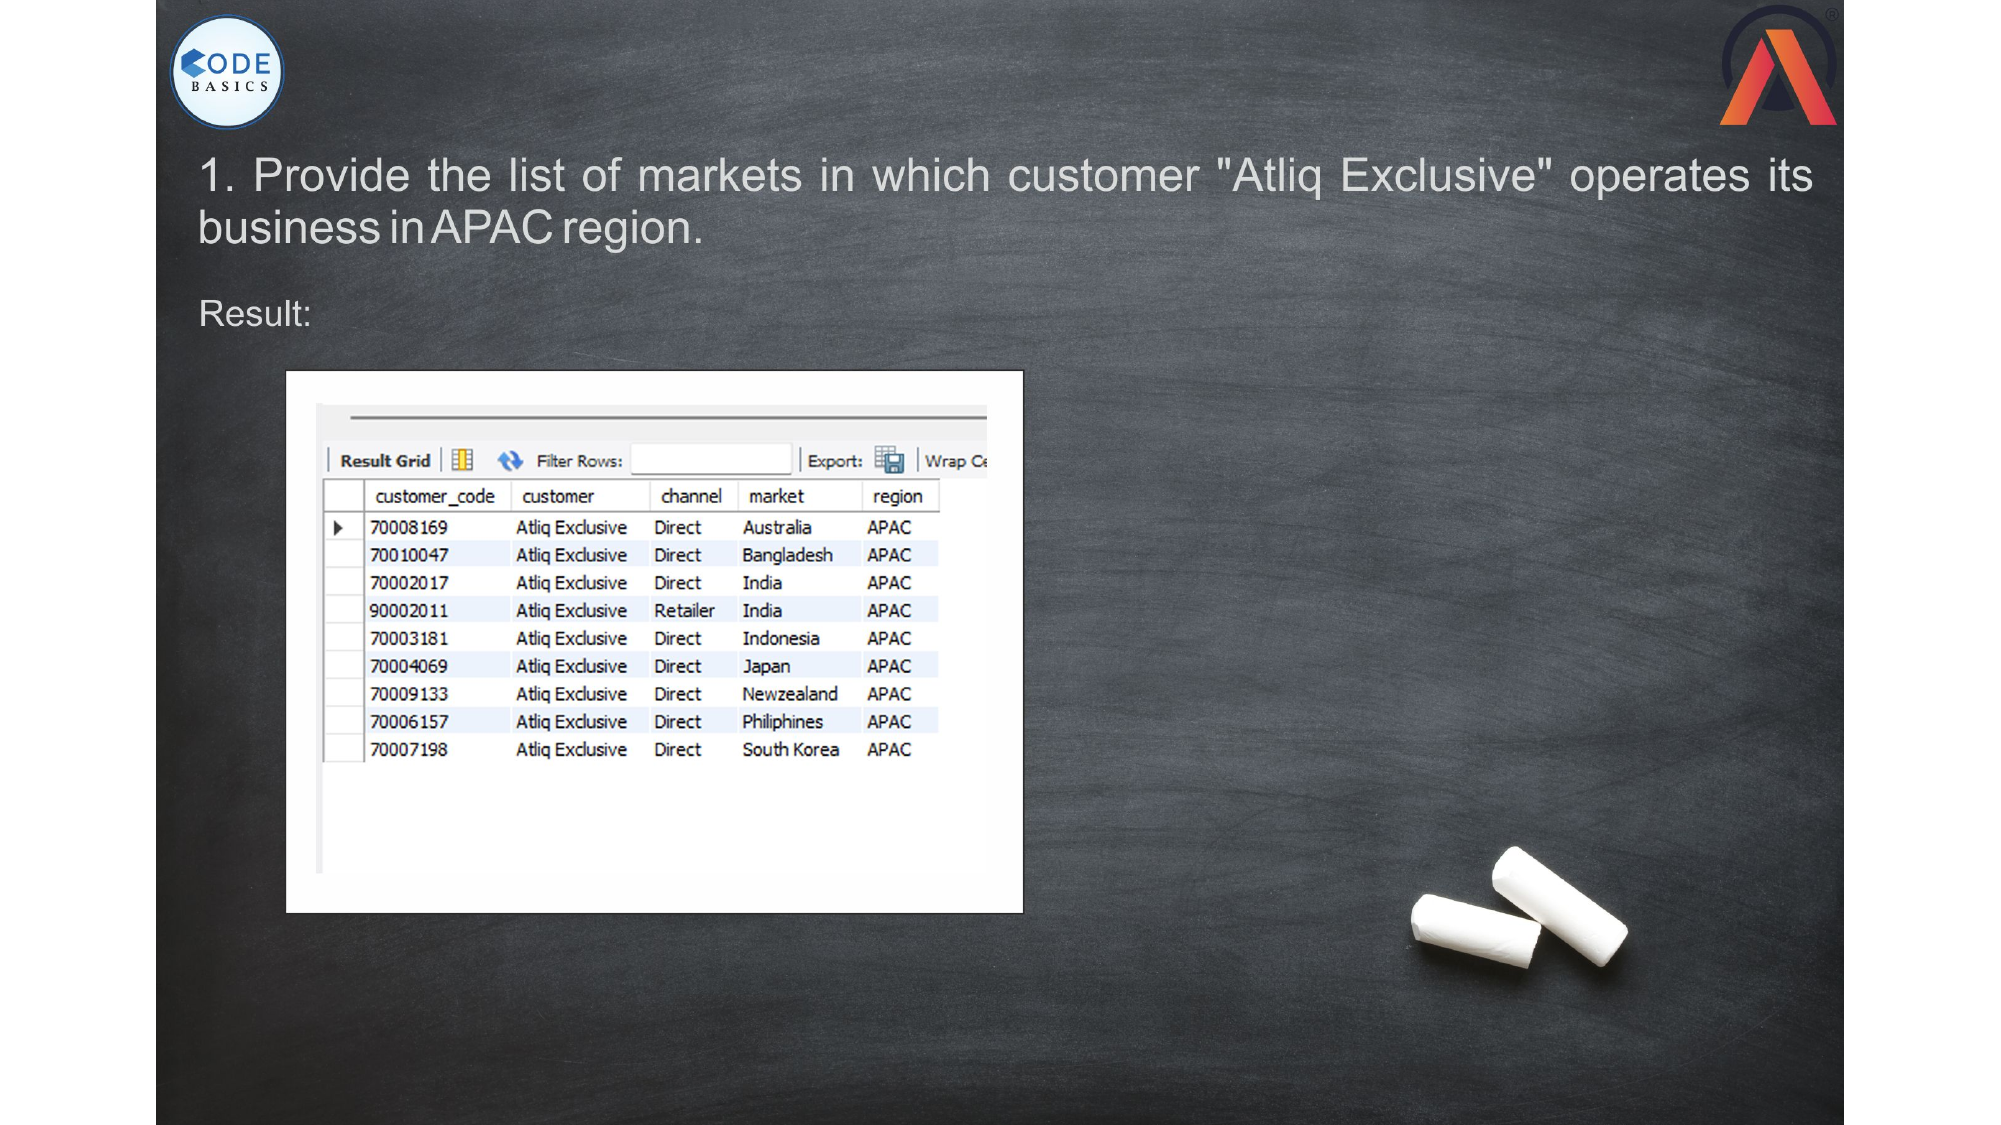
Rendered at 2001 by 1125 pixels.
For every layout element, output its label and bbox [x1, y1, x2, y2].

picture [155, 0, 1844, 1125]
